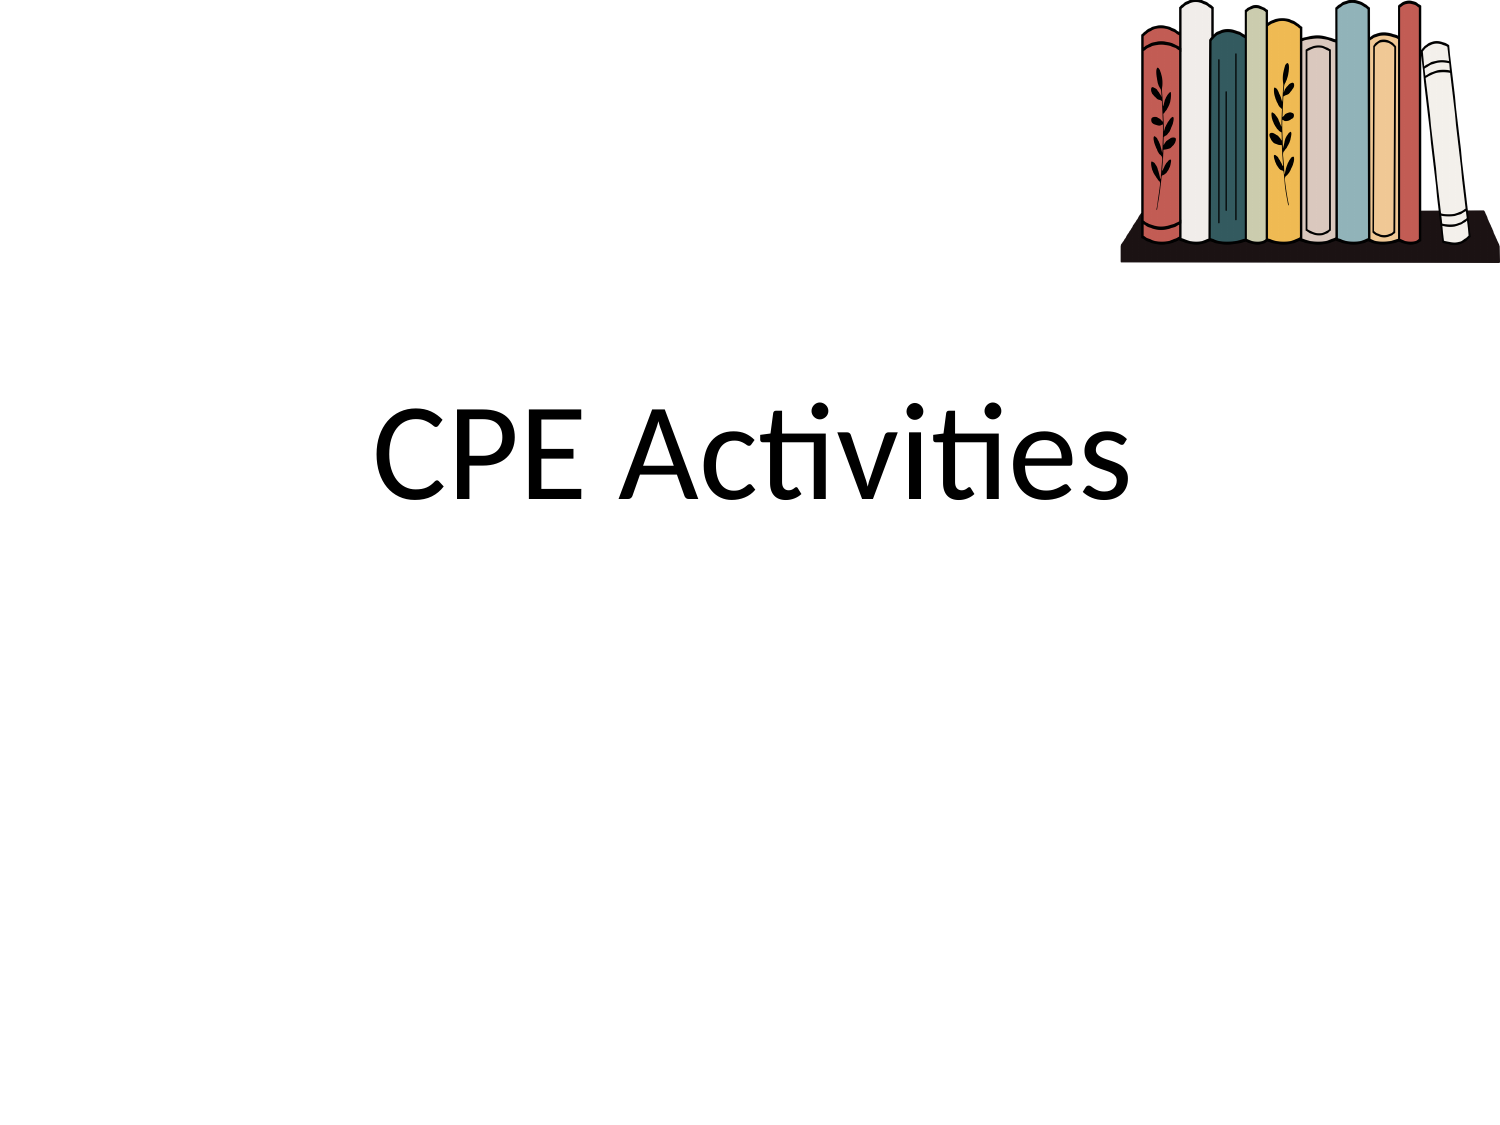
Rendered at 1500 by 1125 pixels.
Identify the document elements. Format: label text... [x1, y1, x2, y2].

title CPE Activities [99, 174, 1438, 713]
text_box [1120, 0, 1500, 263]
